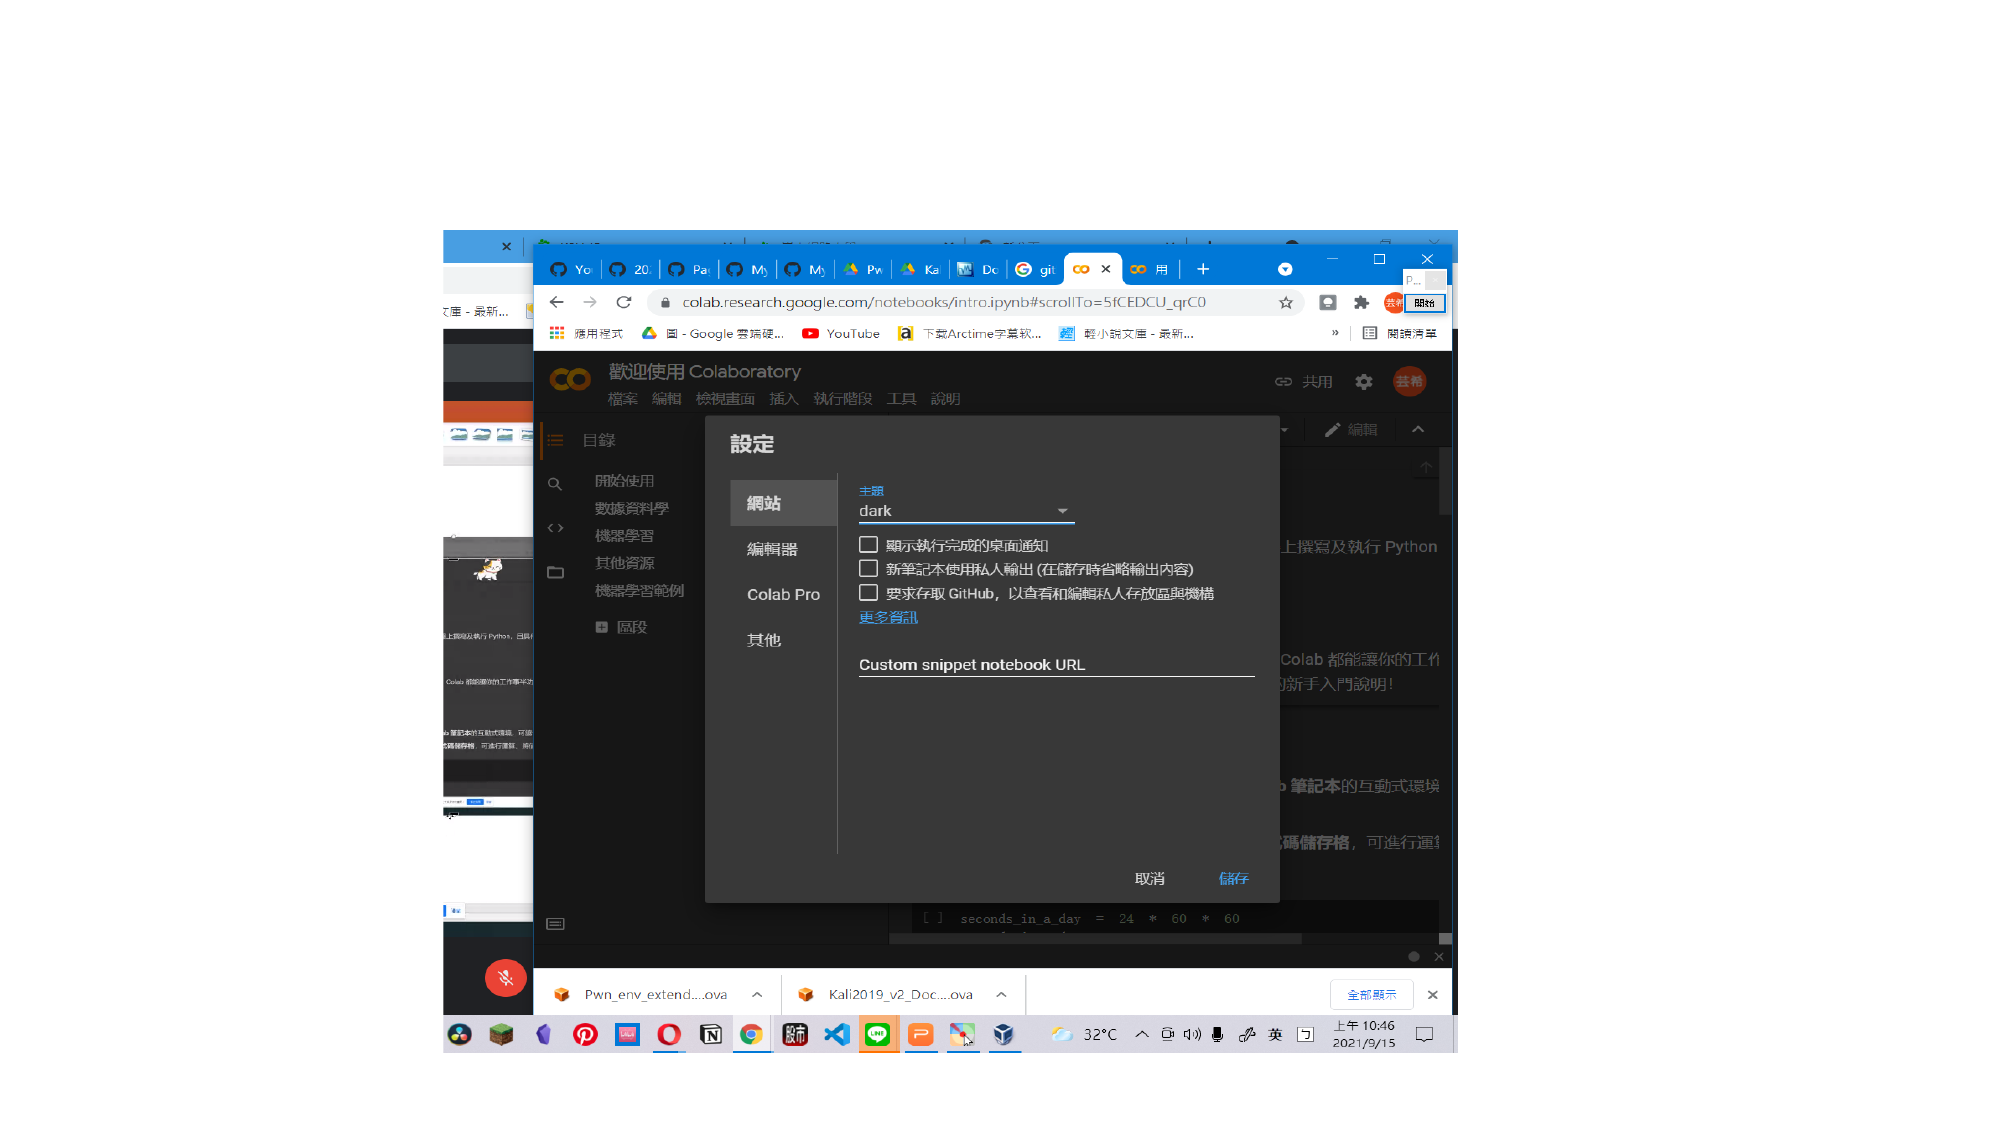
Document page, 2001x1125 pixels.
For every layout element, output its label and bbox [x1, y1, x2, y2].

list [443, 220, 1458, 1053]
